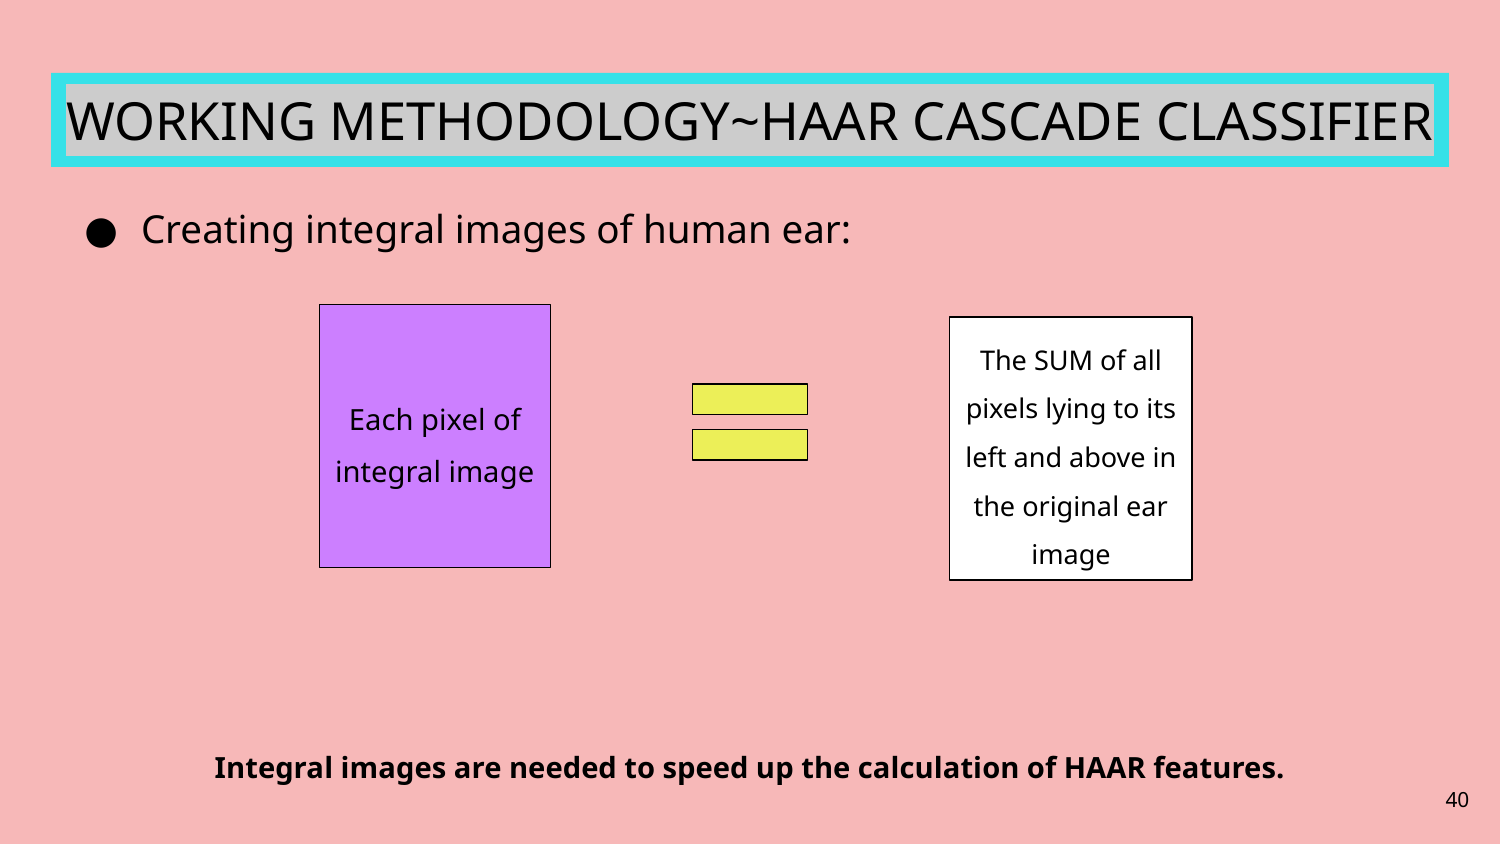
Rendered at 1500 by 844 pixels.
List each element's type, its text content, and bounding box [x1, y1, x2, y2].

text_box Integral images are needed to speed up the calculation of HAAR features. [103, 733, 1397, 799]
text_box Each pixel of integral image [319, 304, 551, 568]
title WORKING METHODOLOGY~HAAR CASCADE CLASSIFIER [51, 72, 1449, 166]
text_box [692, 429, 808, 460]
slide_number ‹#› [1394, 769, 1484, 834]
text_box The SUM of all pixels lying to its left and above in the original ear image [949, 317, 1193, 581]
list Creating integral images of human ear: [51, 166, 1449, 829]
text_box [692, 383, 808, 415]
